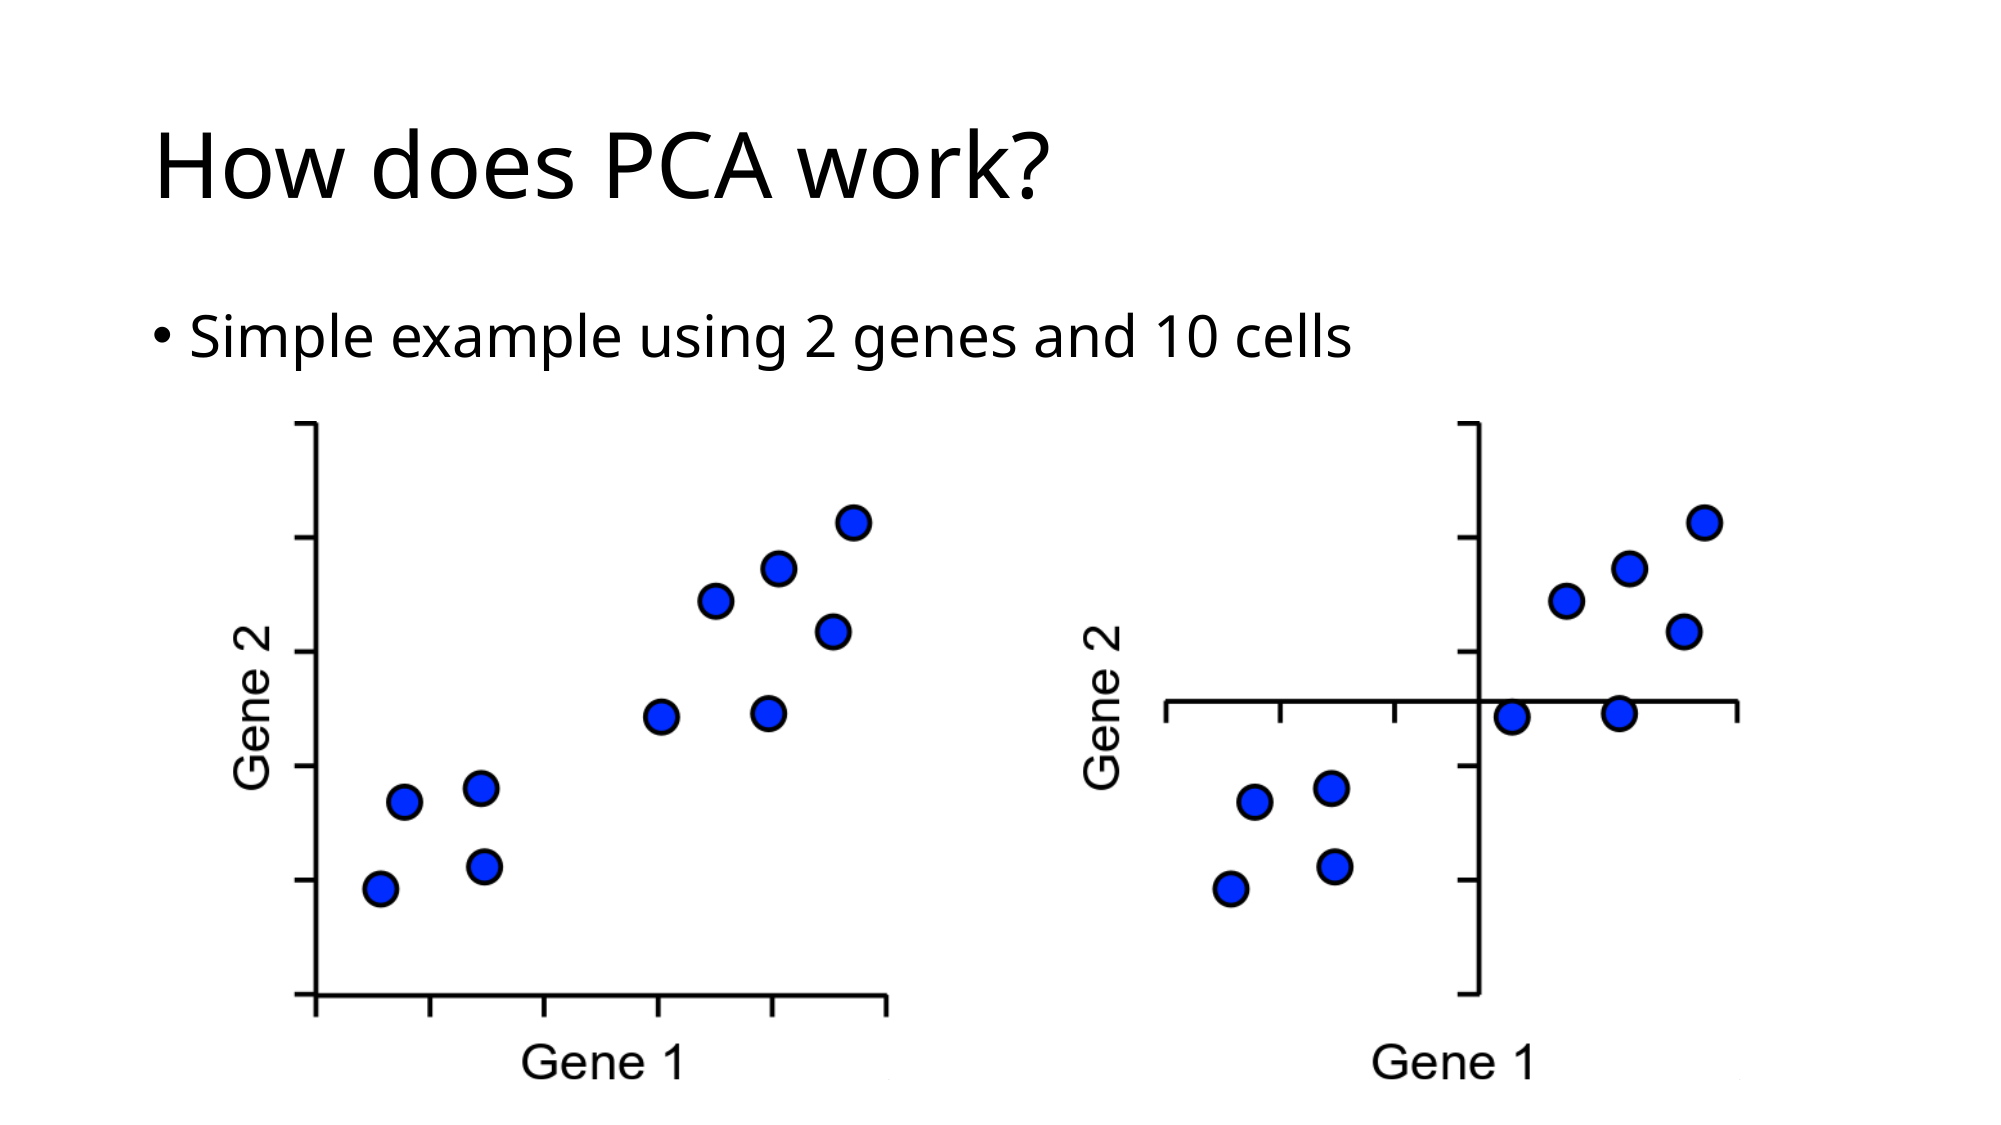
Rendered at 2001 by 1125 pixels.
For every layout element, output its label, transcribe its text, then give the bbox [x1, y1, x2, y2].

title How does PCA work? [137, 59, 1863, 278]
picture [231, 421, 891, 1082]
list Simple example using 2 genes and 10 cells [137, 299, 1863, 1014]
picture [1082, 421, 1741, 1082]
